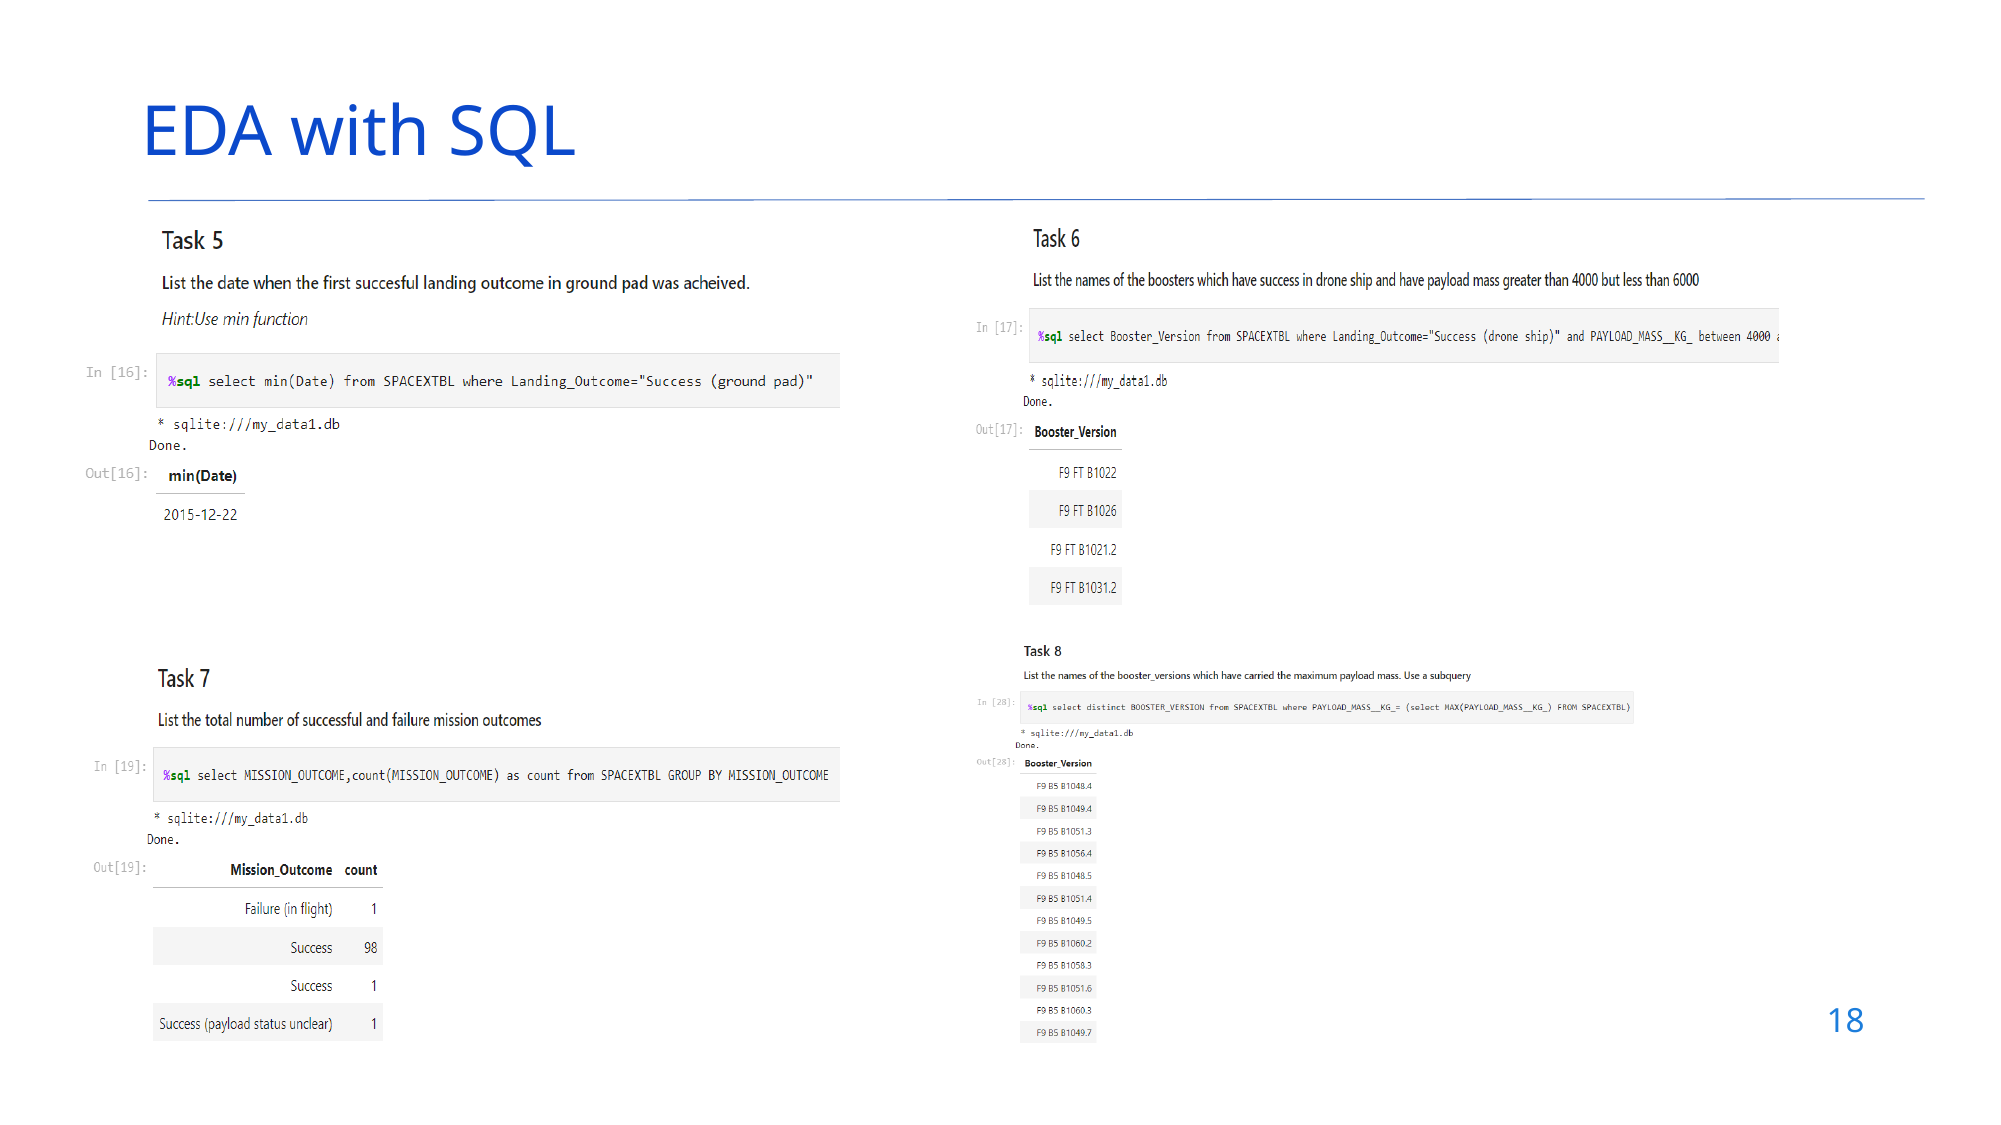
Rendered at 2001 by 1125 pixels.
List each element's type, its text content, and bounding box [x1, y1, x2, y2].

slide_number 18 [1641, 988, 1880, 1055]
text_box EDA with SQL [126, 88, 1852, 179]
picture [75, 656, 840, 1055]
picture [966, 639, 1641, 1055]
picture [966, 222, 1779, 617]
picture [69, 222, 840, 535]
